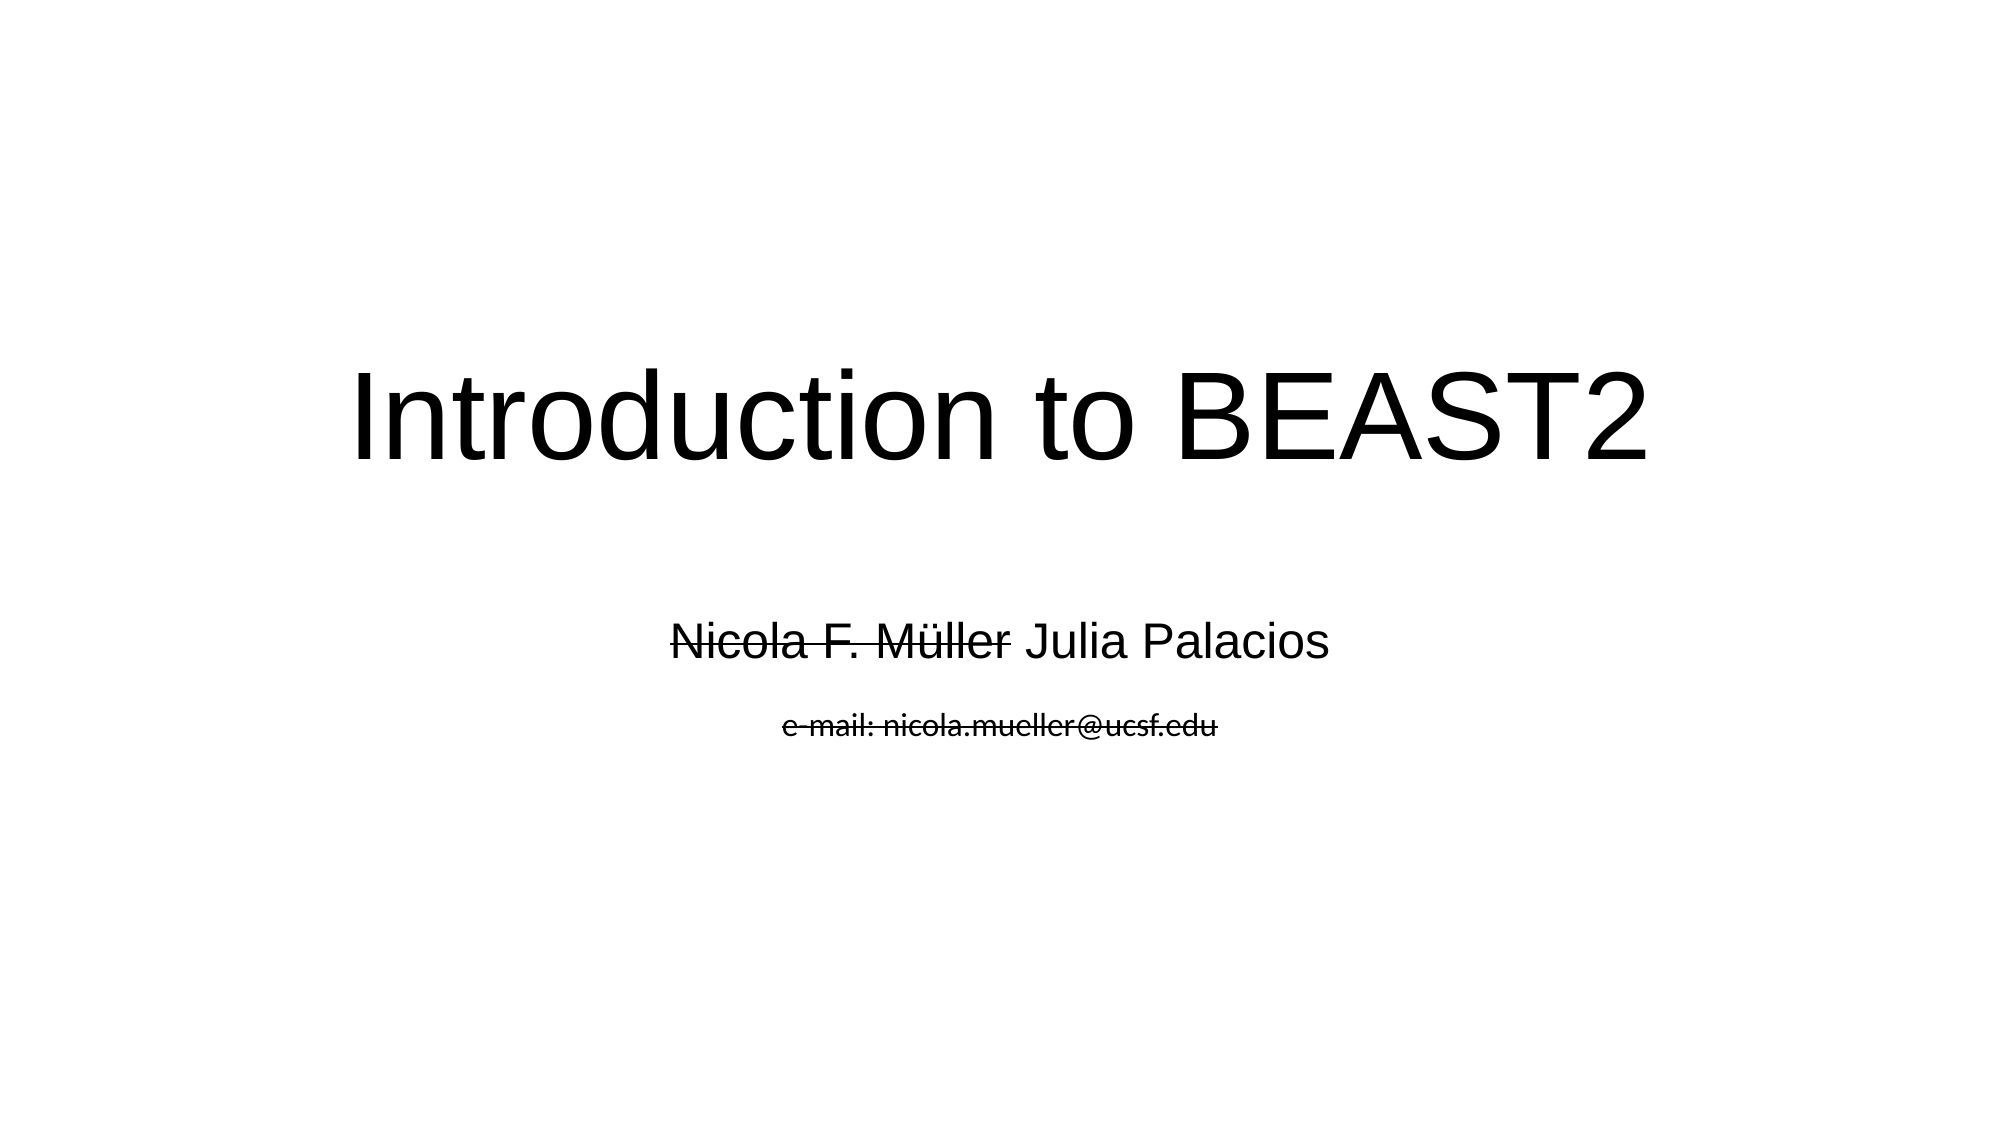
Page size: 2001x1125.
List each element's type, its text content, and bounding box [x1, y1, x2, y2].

text_box e-mail: nicola.mueller@ucsf.edu [249, 700, 1750, 826]
title Introduction to BEAST2 [249, 102, 1750, 495]
text_box Nicola F. Müller Julia Palacios [249, 607, 1750, 681]
